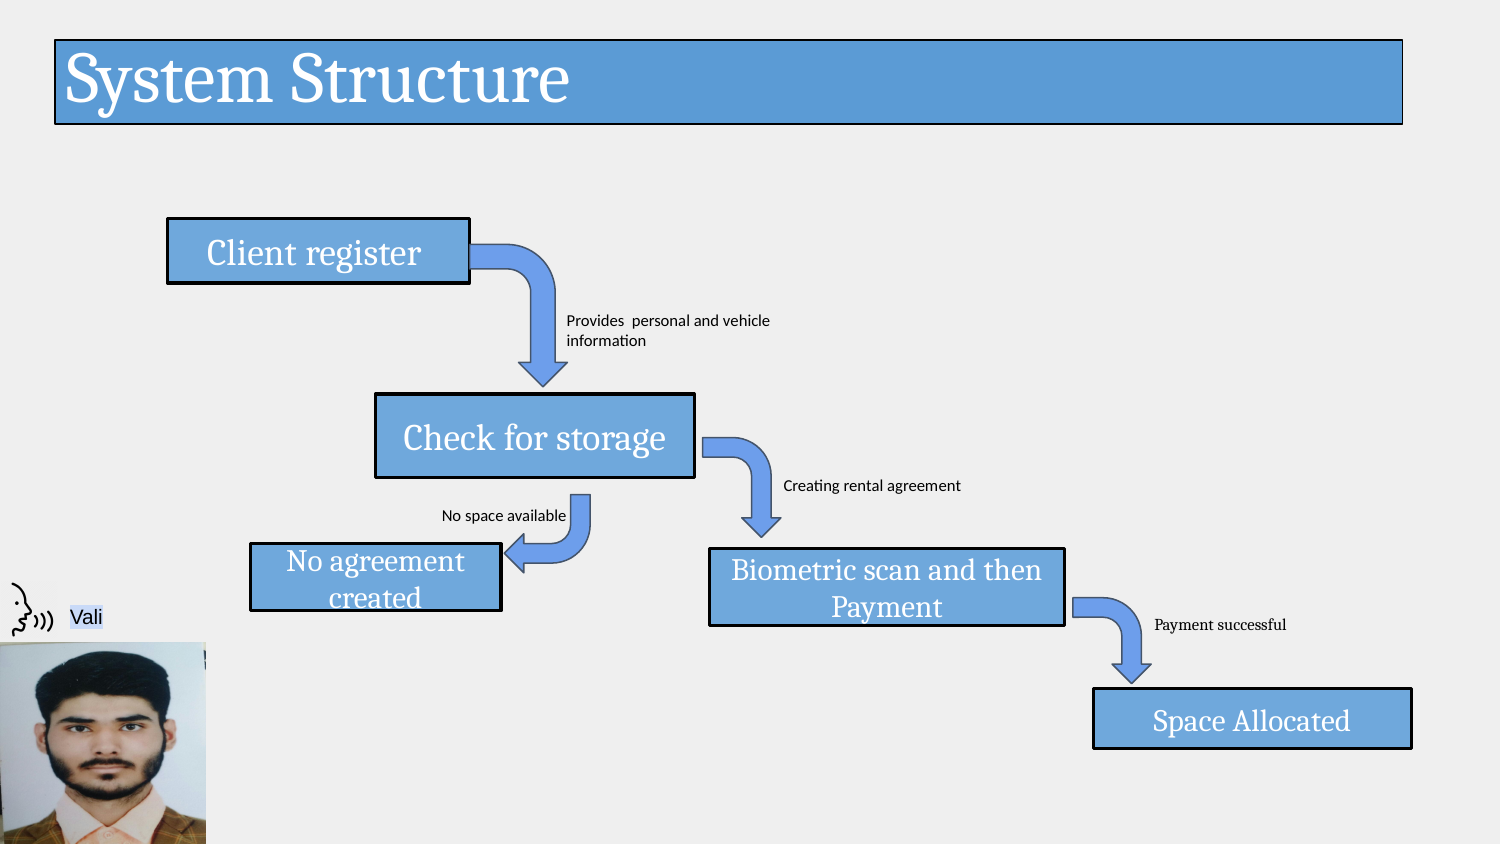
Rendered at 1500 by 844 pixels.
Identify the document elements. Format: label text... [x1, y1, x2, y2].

text_box No agreement created [250, 543, 501, 611]
title System Structure [54, 40, 1403, 124]
text_box Client register [167, 218, 470, 283]
text_box Provides personal and vehicle information [555, 304, 864, 335]
text_box [1072, 597, 1152, 684]
text_box Creating rental agreement [772, 468, 1152, 500]
text_box No space available [430, 499, 735, 530]
text_box Vali [62, 588, 178, 631]
picture [0, 580, 58, 639]
text_box [702, 437, 781, 538]
picture [0, 642, 206, 844]
text_box Space Allocated [1093, 688, 1412, 749]
text_box Biometric scan and then Payment [709, 548, 1065, 626]
text_box Payment successful [1143, 608, 1362, 639]
text_box Check for storage [375, 393, 695, 478]
text_box [504, 530, 590, 573]
text_box [469, 244, 568, 387]
text_box [570, 494, 591, 499]
